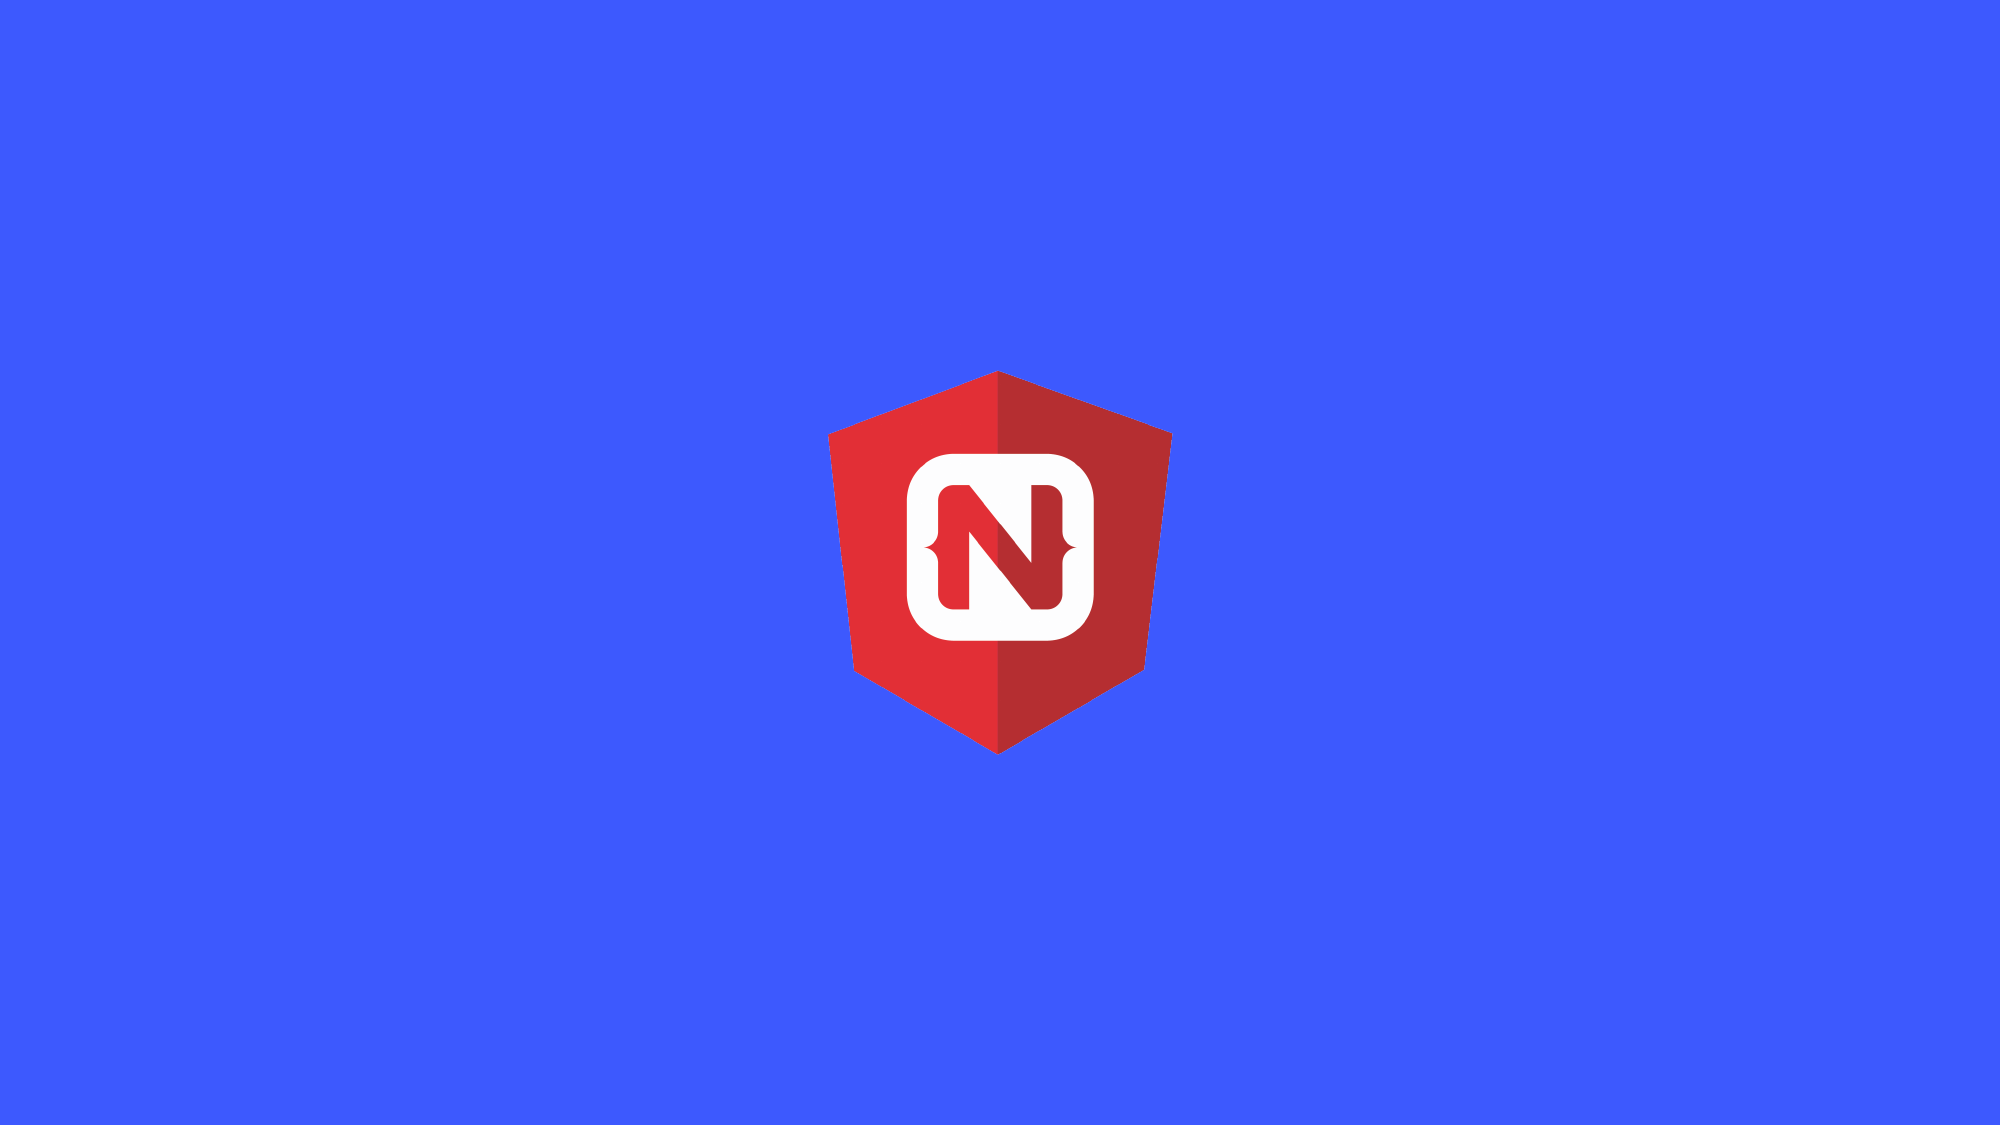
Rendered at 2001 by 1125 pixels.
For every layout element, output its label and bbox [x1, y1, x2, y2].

picture [803, 345, 1197, 780]
